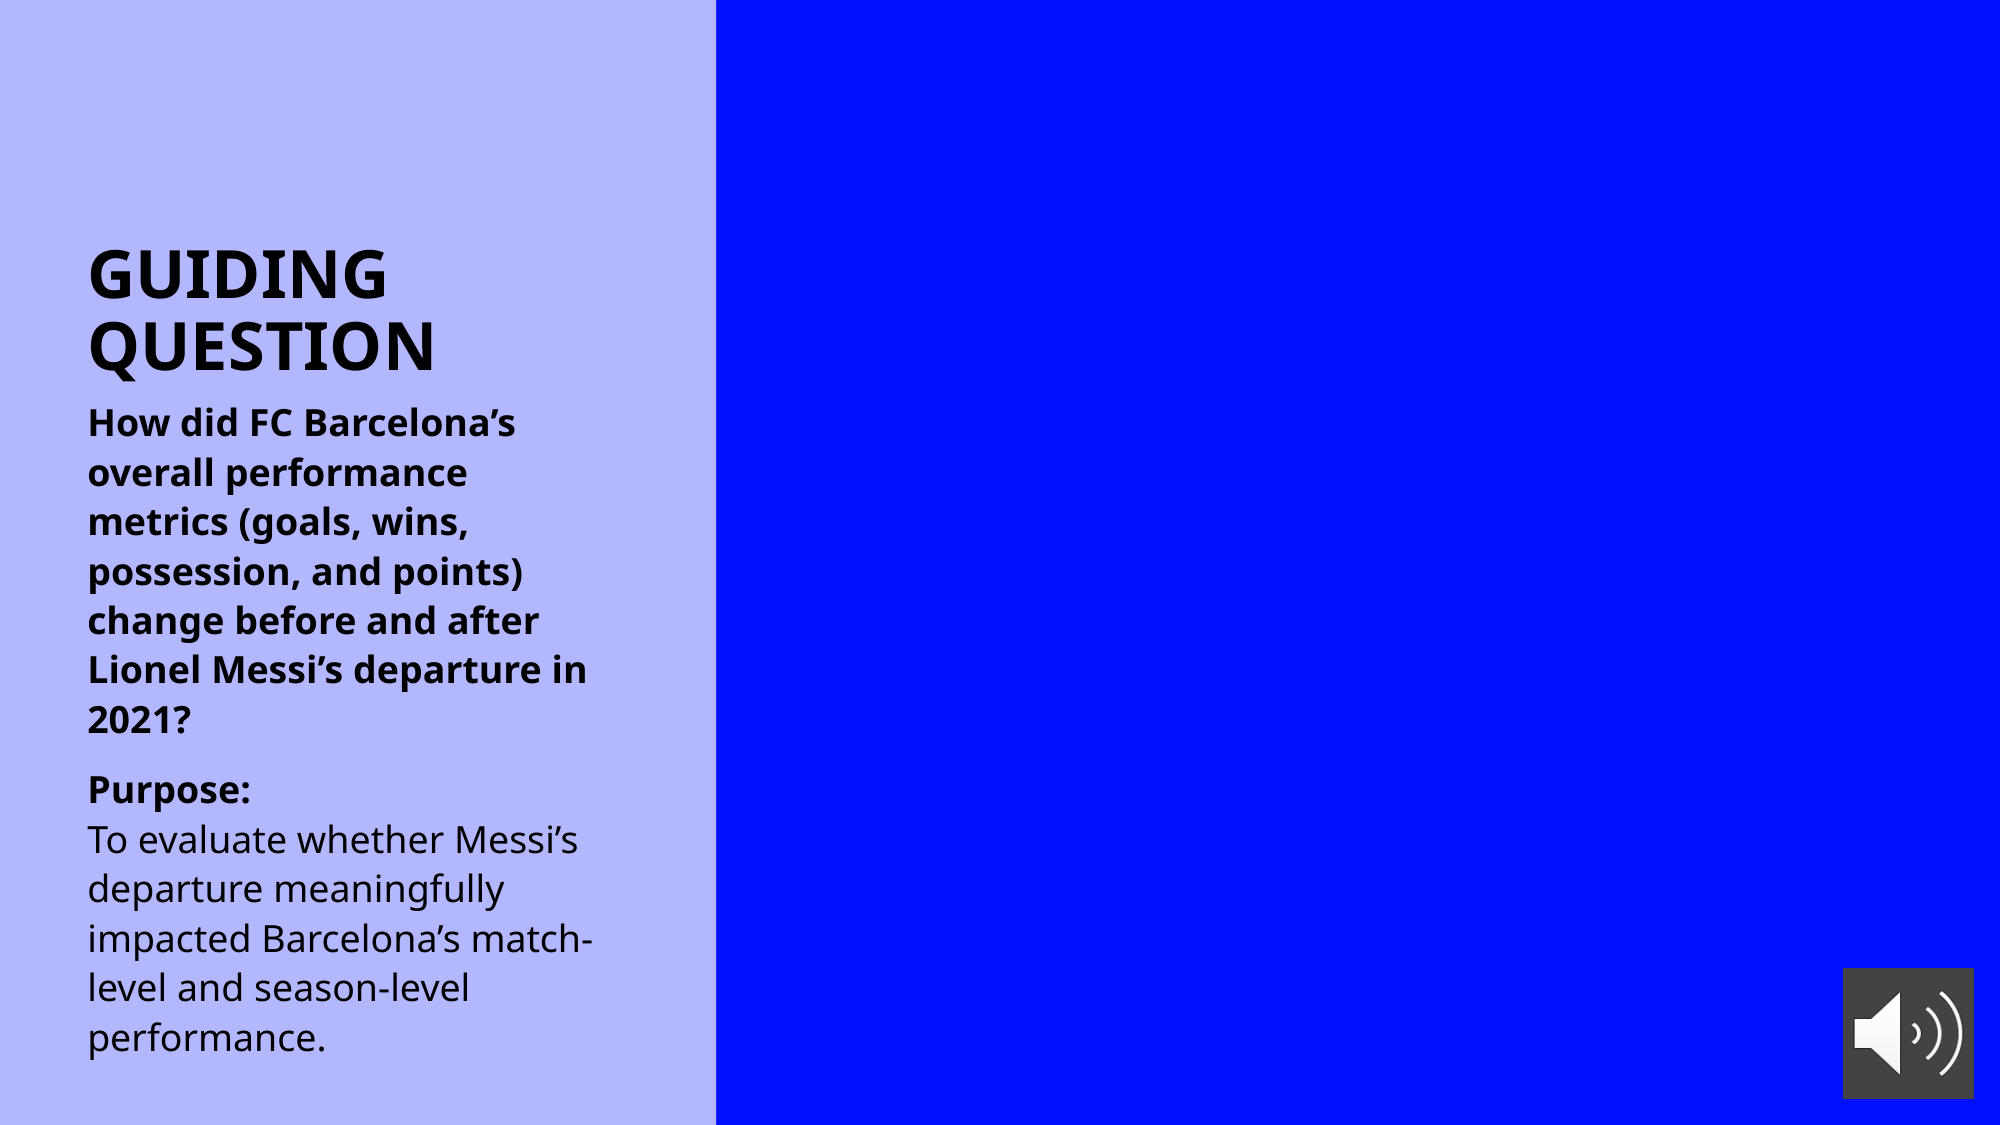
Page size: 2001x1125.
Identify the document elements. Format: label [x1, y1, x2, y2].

text_box [0, 0, 2000, 1125]
picture [1841, 966, 1975, 1100]
